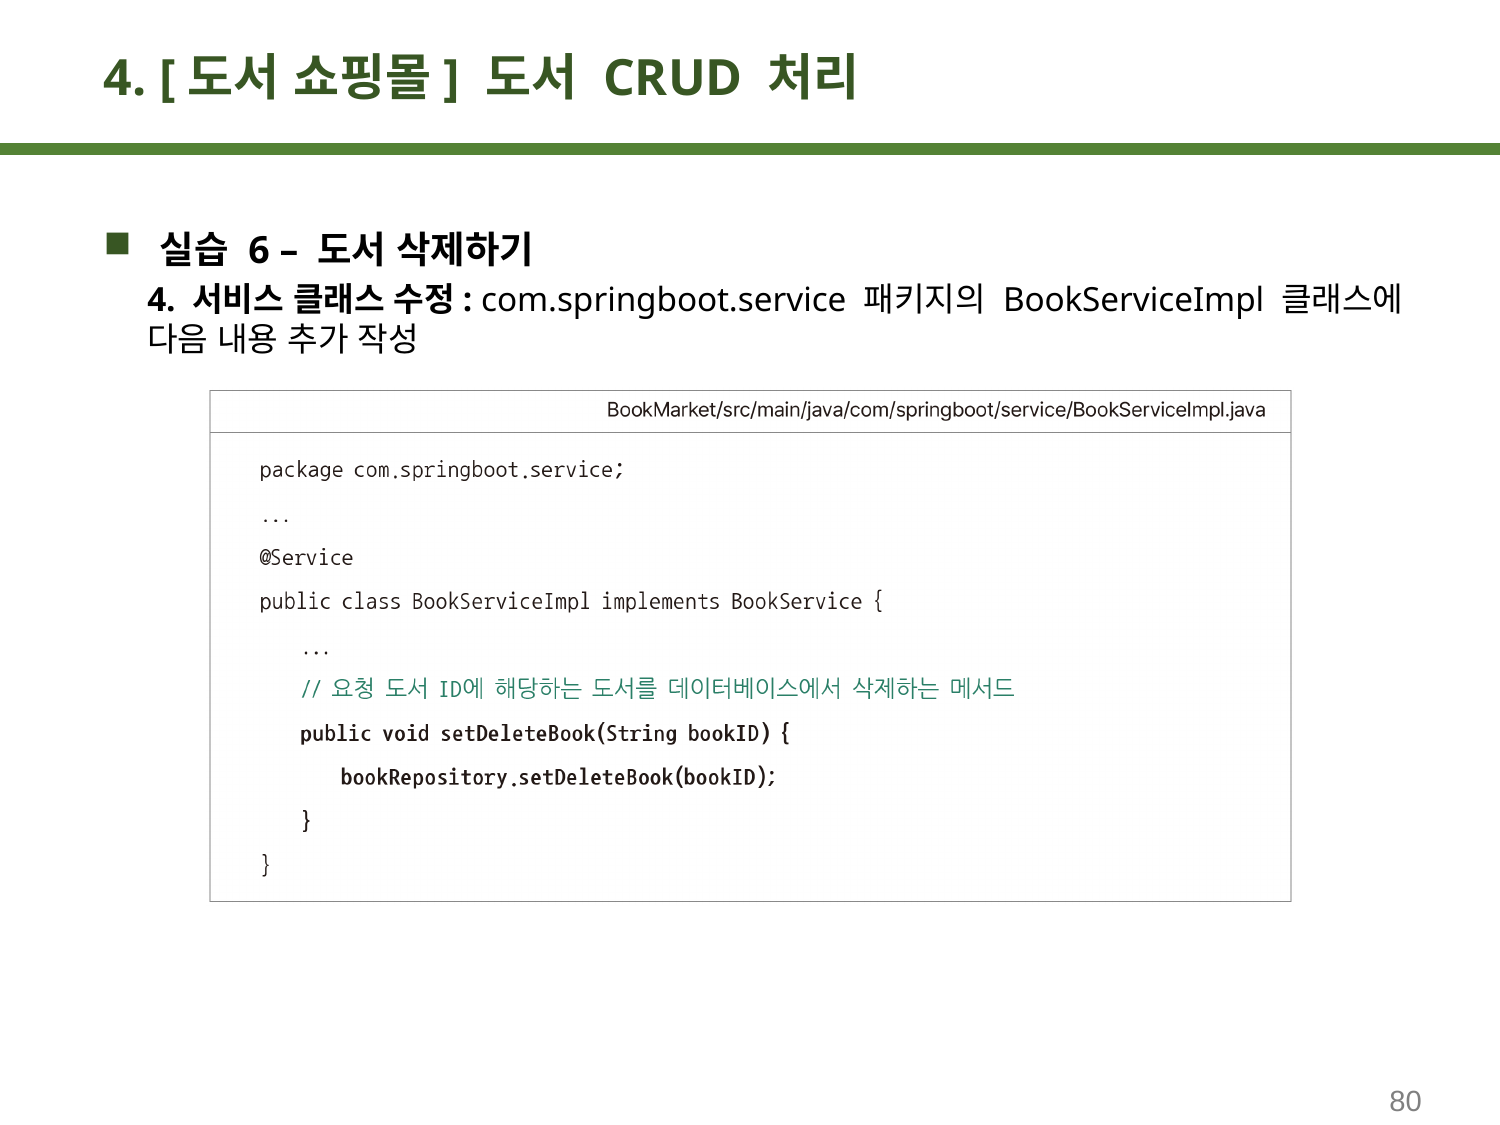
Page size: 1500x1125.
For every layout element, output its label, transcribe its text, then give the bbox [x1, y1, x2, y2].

picture [205, 387, 1294, 907]
list 실습 6 – 도서 삭제하기 4. 서비스 클래스 수정: com.springboot.service 패키지의 BookServiceImpl 클래스에 다음 내용 추가 작성 [88, 196, 1459, 1083]
title 4. [도서 쇼핑몰] 도서 CRUD 처리 [88, 30, 1447, 121]
